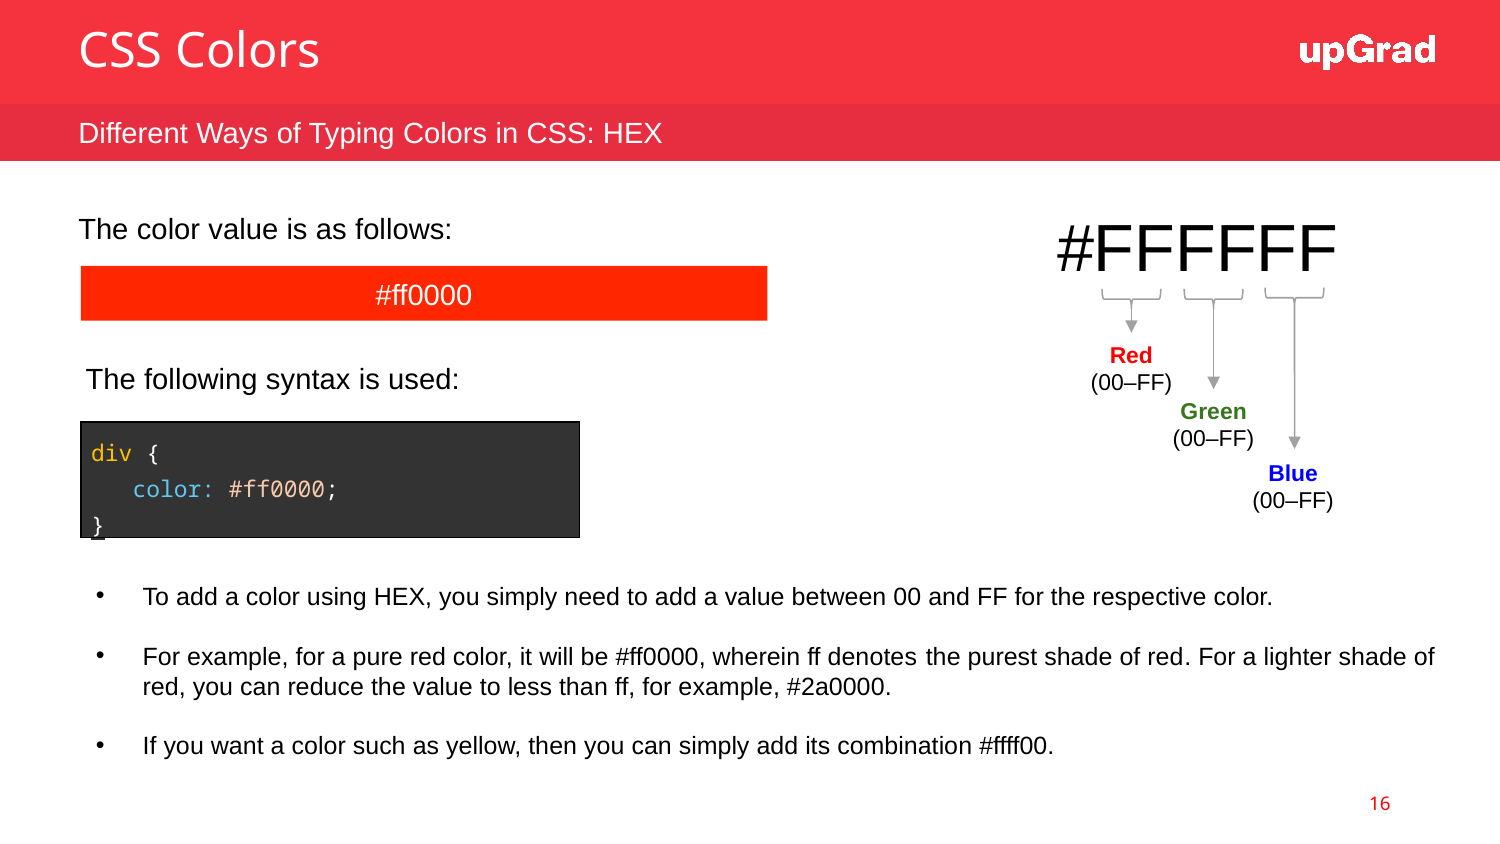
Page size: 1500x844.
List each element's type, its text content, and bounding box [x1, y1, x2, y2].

text_box [1265, 287, 1324, 307]
text_box [0, 104, 1500, 161]
picture [1300, 34, 1435, 70]
table_header div { color: #ff0000; } [82, 423, 579, 537]
text_box Blue (00–FF) [1230, 450, 1356, 521]
text_box Red (00–FF) [1068, 332, 1194, 403]
text_box Green (00–FF) [1150, 389, 1277, 459]
text_box CSS Colors [63, 20, 768, 87]
text_box #FFFFFF [1042, 197, 1356, 293]
text_box To add a color using HEX, you simply need to add a value between 00 and FF for the respective color. For example, for a pure red color, it will be #ff0000, wherein ff denotes the purest shade of red. For a lighter shade of red, you can reduce the value to less than ff, for example, #2a0000. If you want a color such as yellow, then you can simply add its combination #ffff00. [80, 572, 1481, 798]
text_box #ff0000 [80, 265, 768, 321]
text_box The following syntax is used: [70, 353, 615, 404]
text_box Different Ways of Typing Colors in CSS: HEX [63, 107, 827, 158]
slide_number 16 [1068, 798, 1406, 828]
text_box [1184, 288, 1243, 308]
text_box [1102, 288, 1161, 308]
text_box The color value is as follows: [63, 202, 525, 254]
